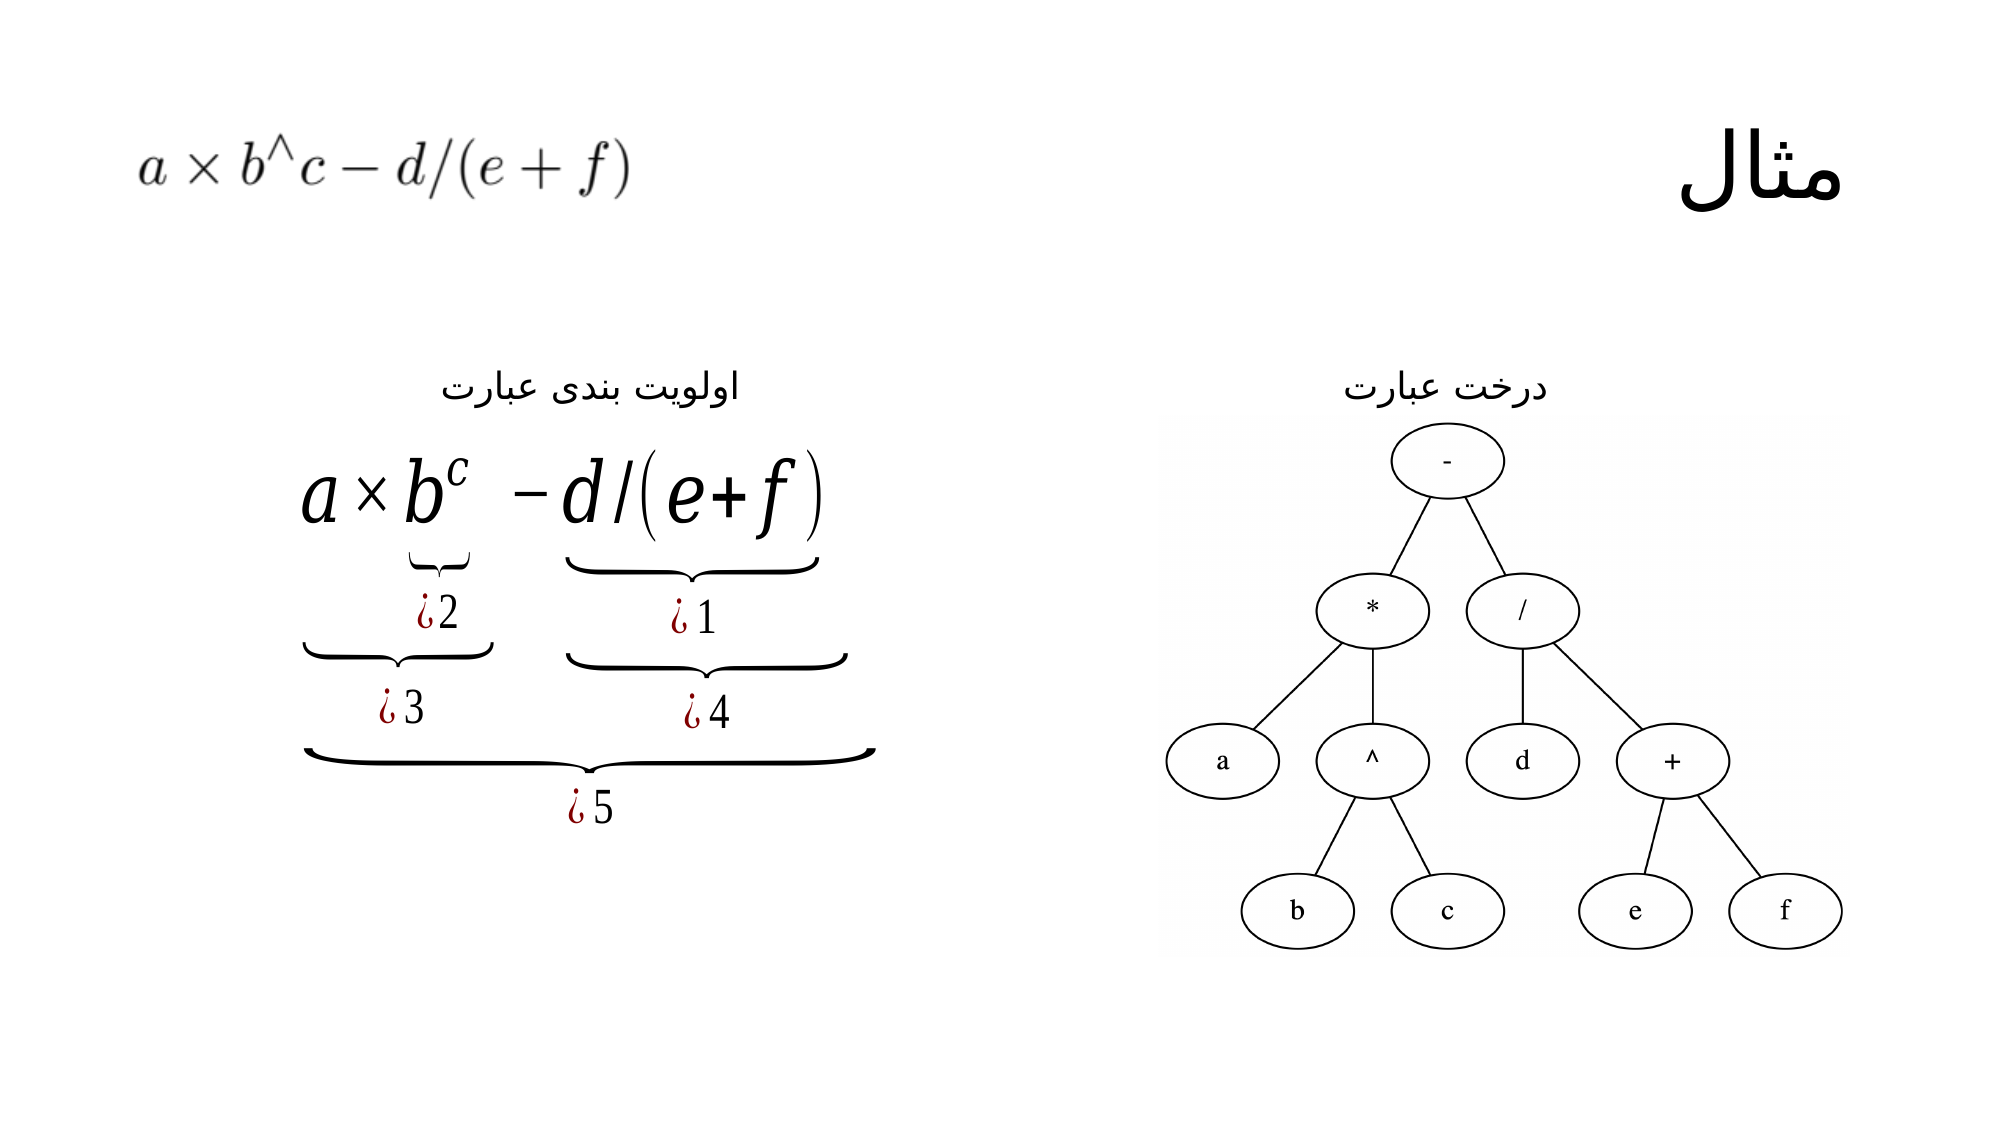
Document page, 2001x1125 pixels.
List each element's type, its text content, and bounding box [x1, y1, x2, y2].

picture [137, 130, 630, 201]
text_box [187, 349, 1913, 1064]
text_box [137, 299, 1863, 1014]
title مثال [137, 59, 1863, 278]
picture [1158, 415, 1850, 957]
